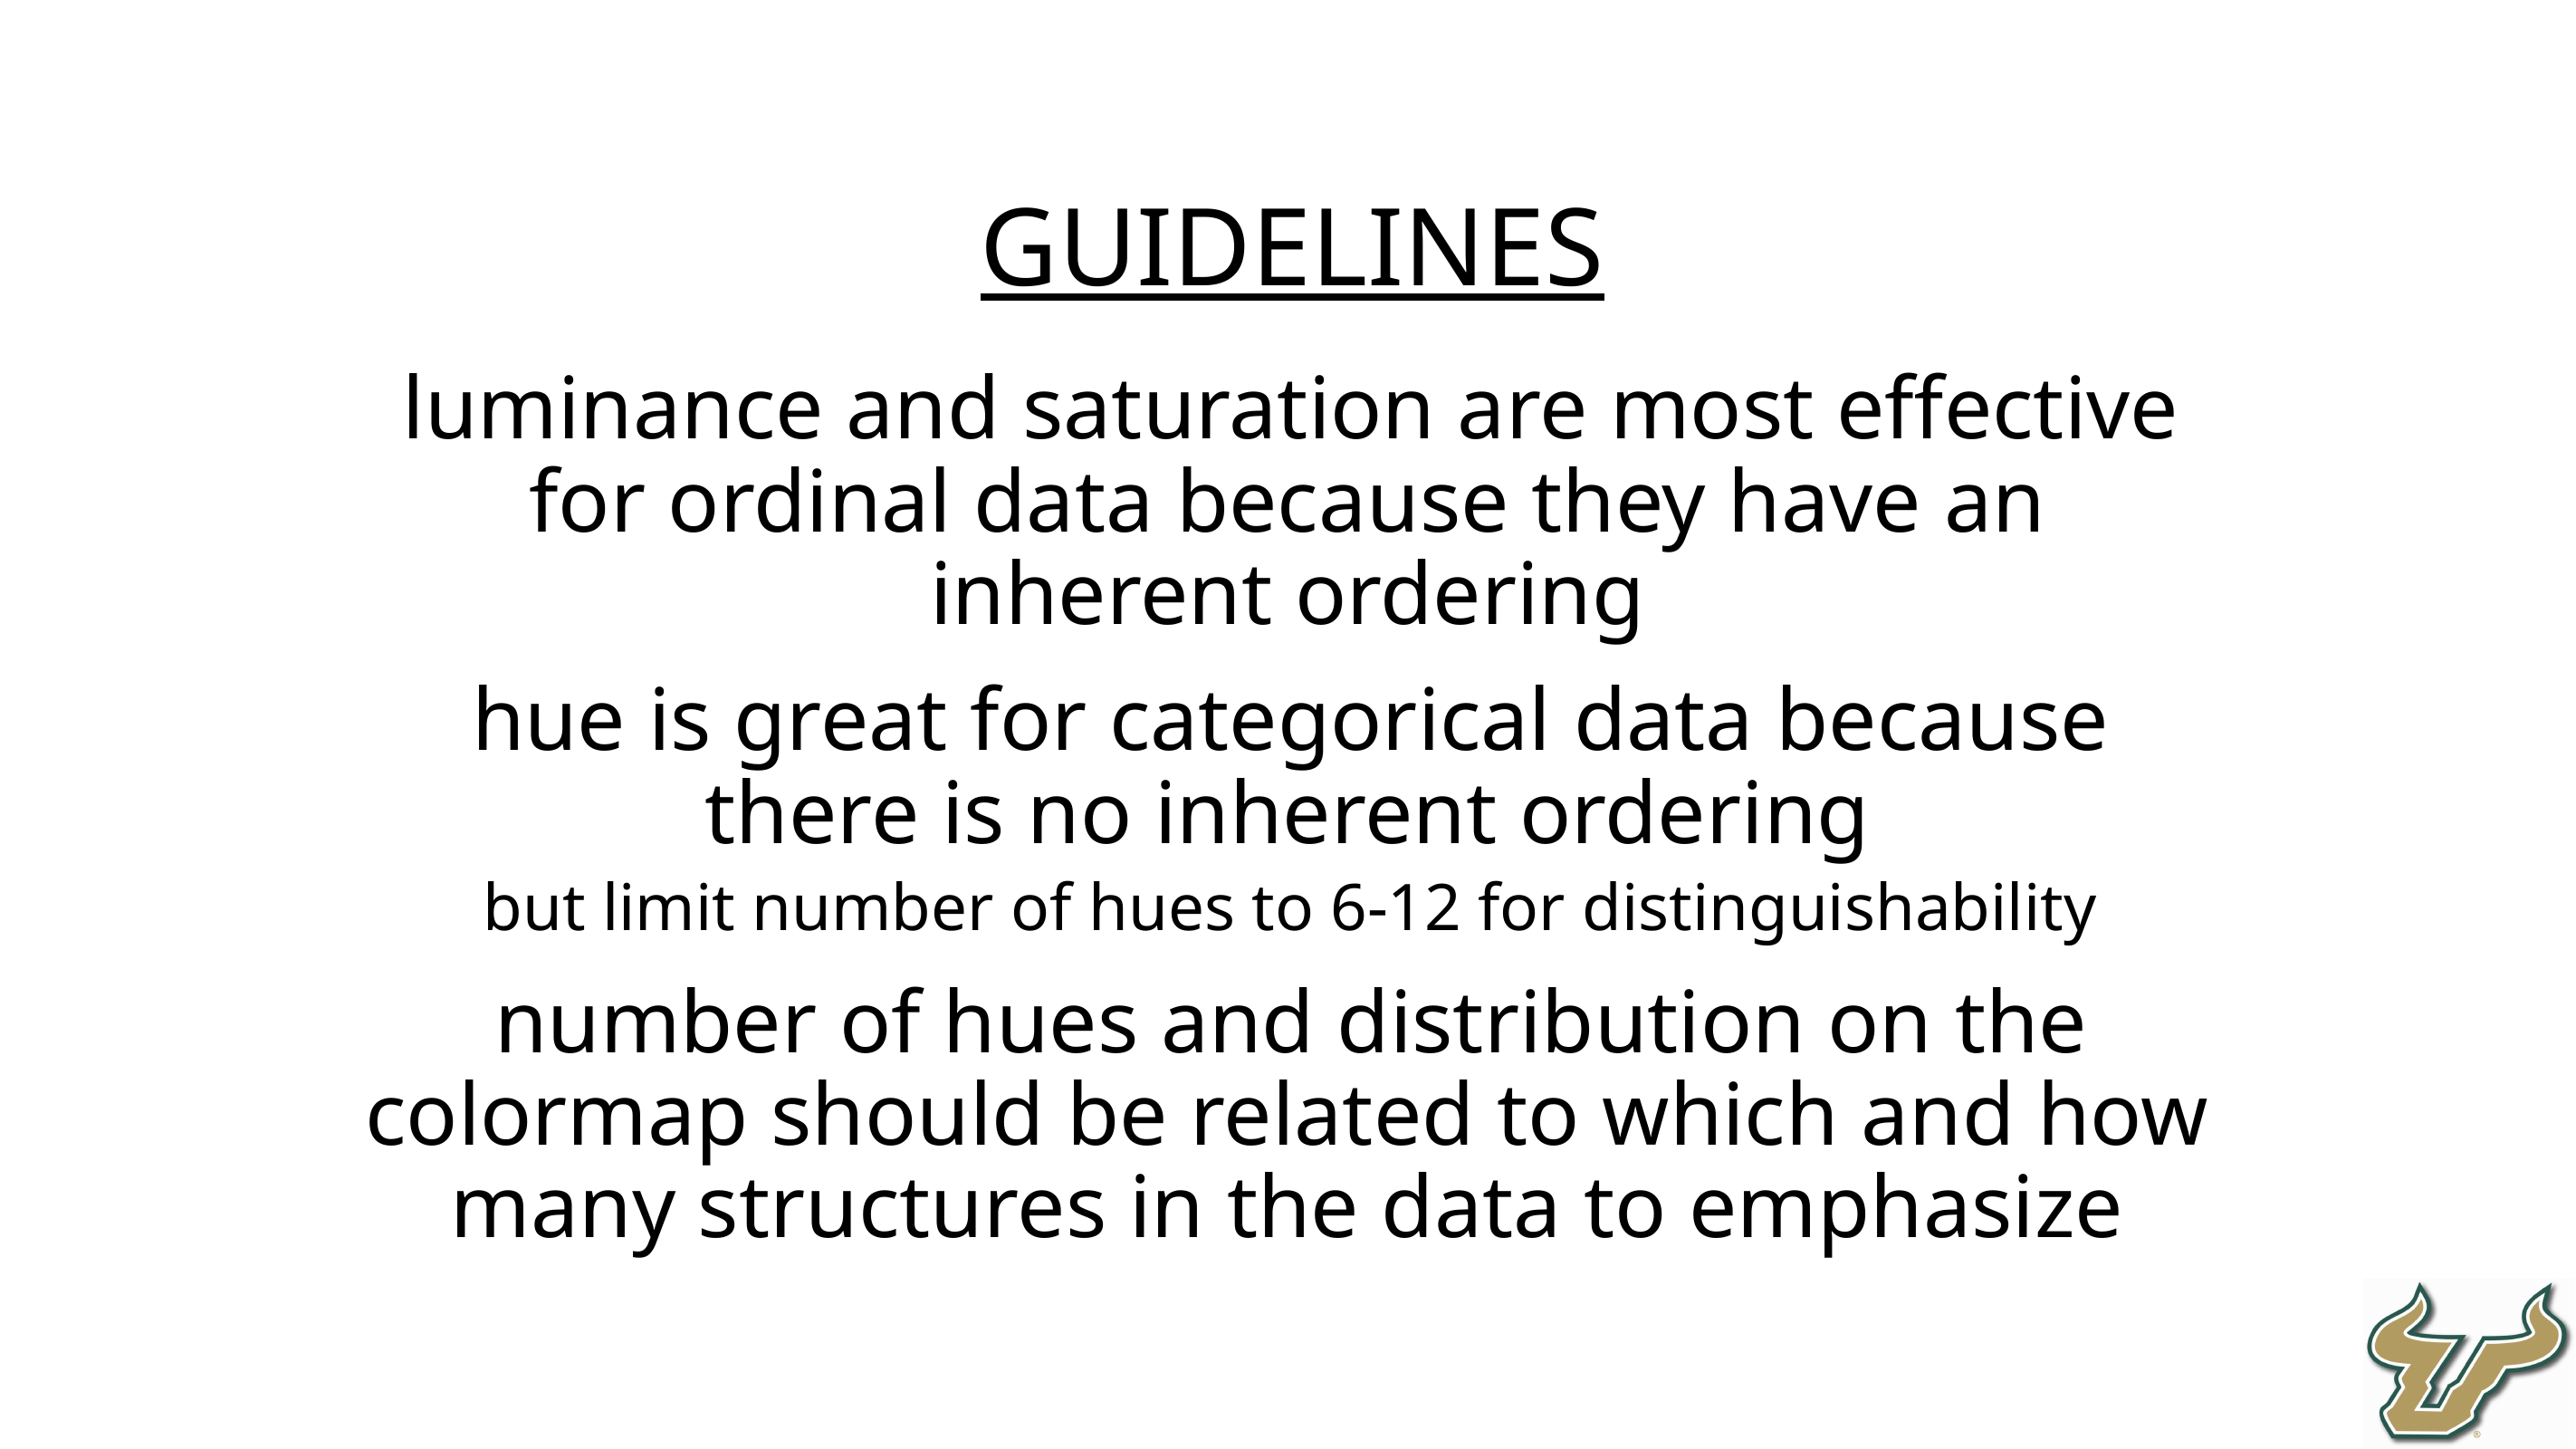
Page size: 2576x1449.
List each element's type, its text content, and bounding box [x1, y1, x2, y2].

list guidelines luminance and saturation are most effective for ordinal data because they have an inherent ordering hue is great for categorical data because there is no inherent ordering but limit number of hues to 6-12 for distinguishability number of hues and distribution on the colormap should be related to which and how many structures in the data to emphasize [337, 175, 2239, 1274]
picture [2363, 1278, 2576, 1448]
